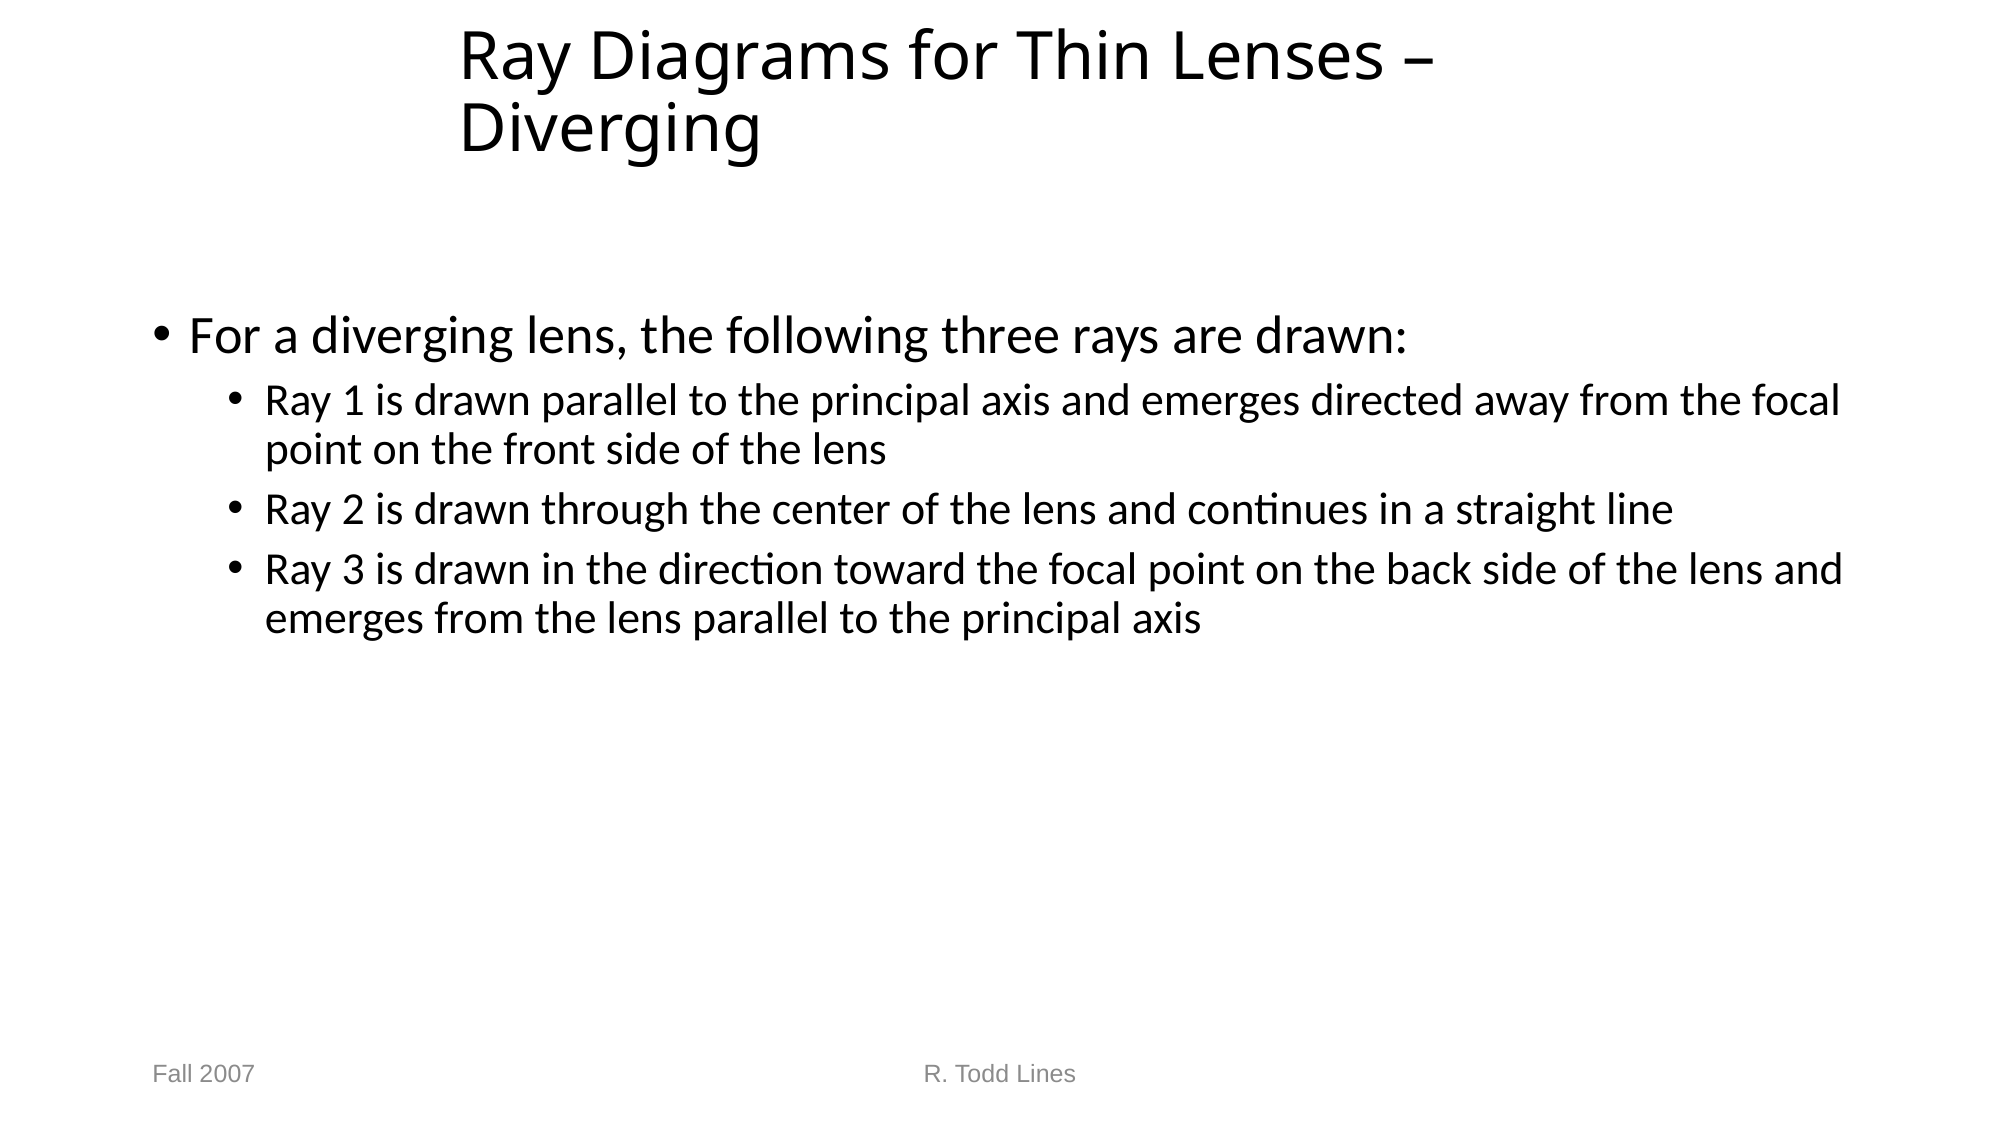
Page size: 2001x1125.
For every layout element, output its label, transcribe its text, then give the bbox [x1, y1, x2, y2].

title Ray Diagrams for Thin Lenses – Diverging [443, 0, 1750, 188]
list For a diverging lens, the following three rays are drawn: Ray 1 is drawn parallel to the principal axis and emerges directed away from the focal point on the front side of the lens Ray 2 is drawn through the center of the lens and continues in a straight line Ray 3 is drawn in the direction toward the focal point on the back side of the lens and emerges from the lens parallel to the principal axis [137, 299, 1863, 1014]
footer R. Todd Lines [662, 1042, 1338, 1103]
slide_number Fall 2007 [137, 1042, 588, 1103]
